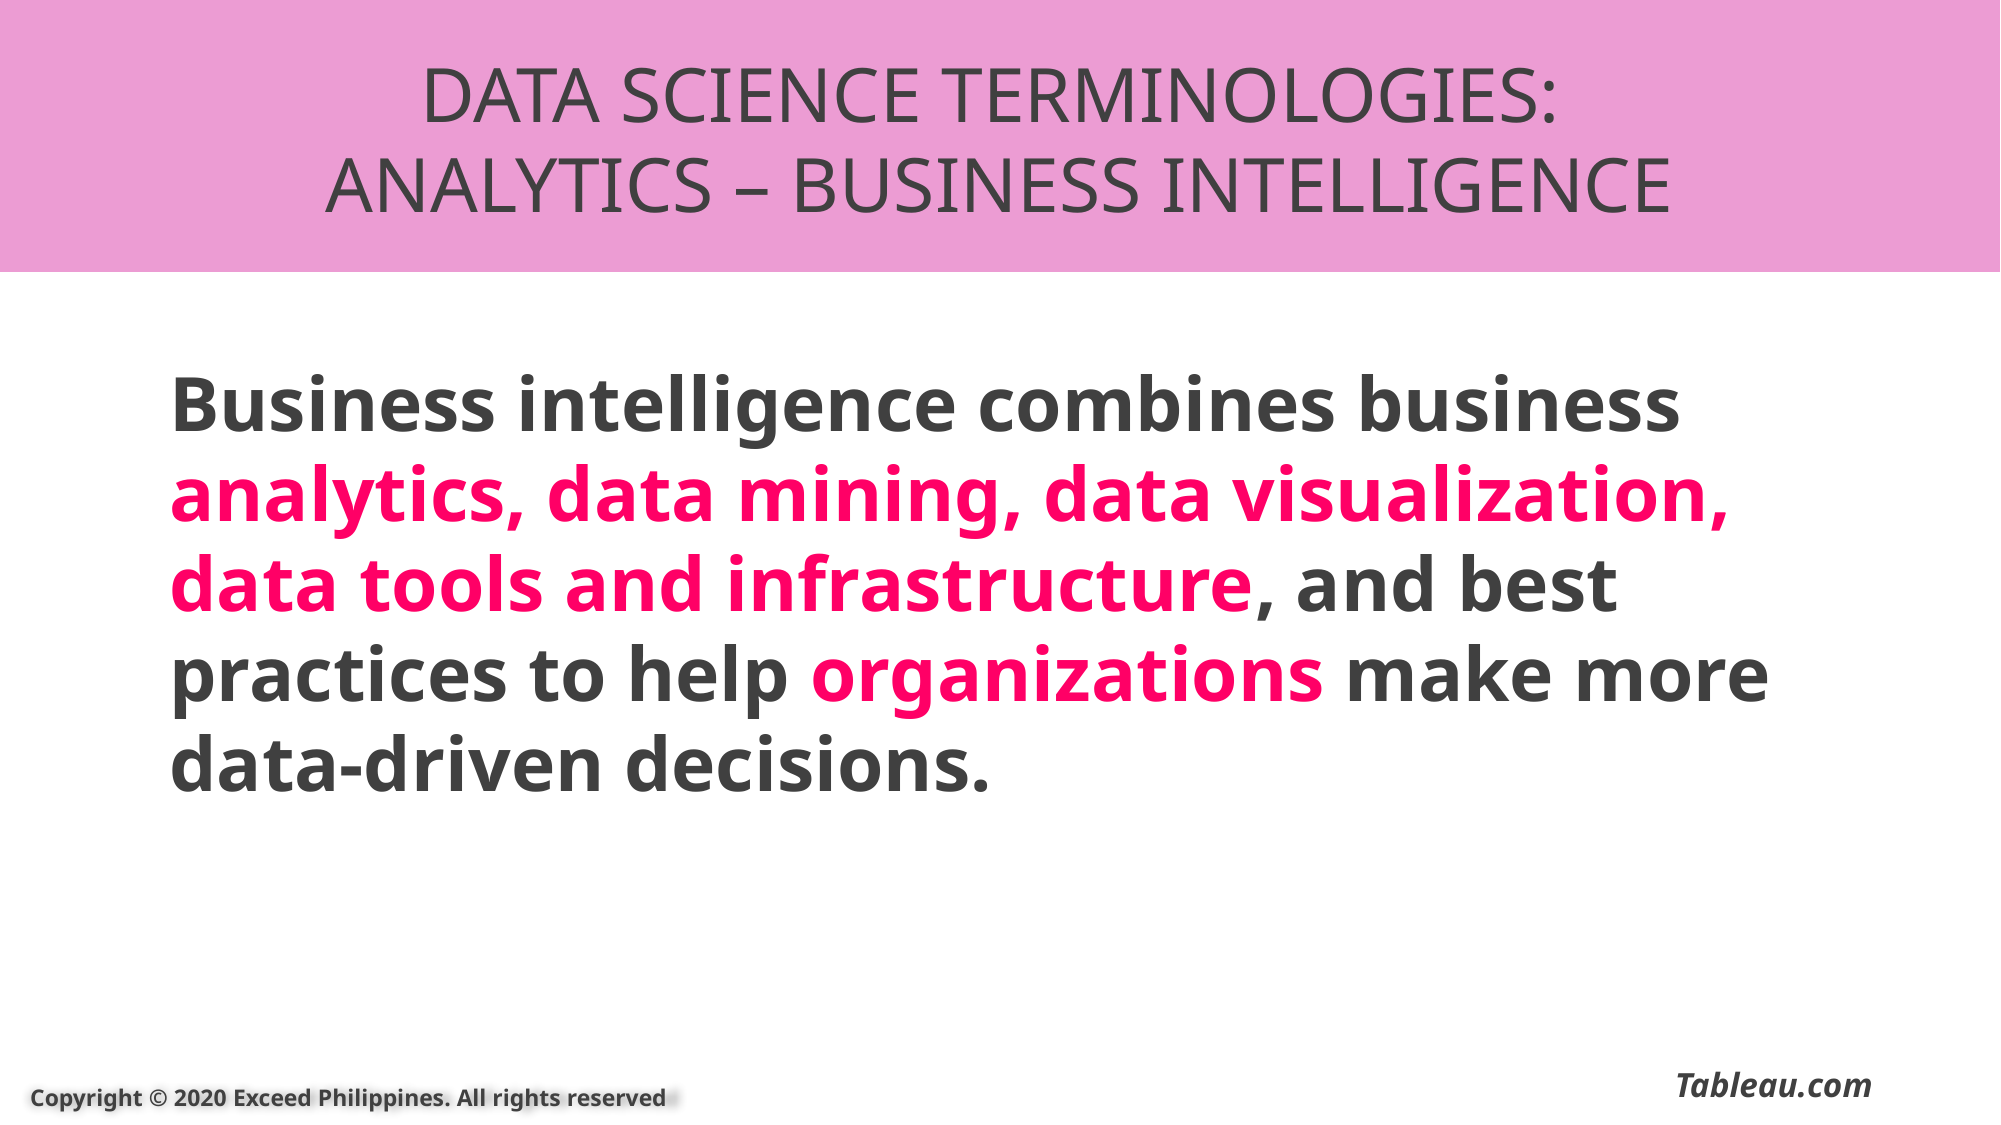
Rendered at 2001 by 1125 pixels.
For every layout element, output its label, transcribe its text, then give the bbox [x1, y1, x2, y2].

text_box [0, 0, 2000, 273]
text_box Copyright © 2020 Exceed Philippines. All rights reserved [15, 1075, 1260, 1118]
text_box Tableau.com [951, 1057, 1888, 1112]
text_box DATA SCIENCE TERMINOLOGIES: ANALYTICS – BUSINESS INTELLIGENCE [96, 40, 1903, 236]
text_box Business intelligence combines business analytics, data mining, data visualization, data tools and infrastructure, and best practices to help organizations make more data-driven decisions. [154, 349, 1869, 815]
